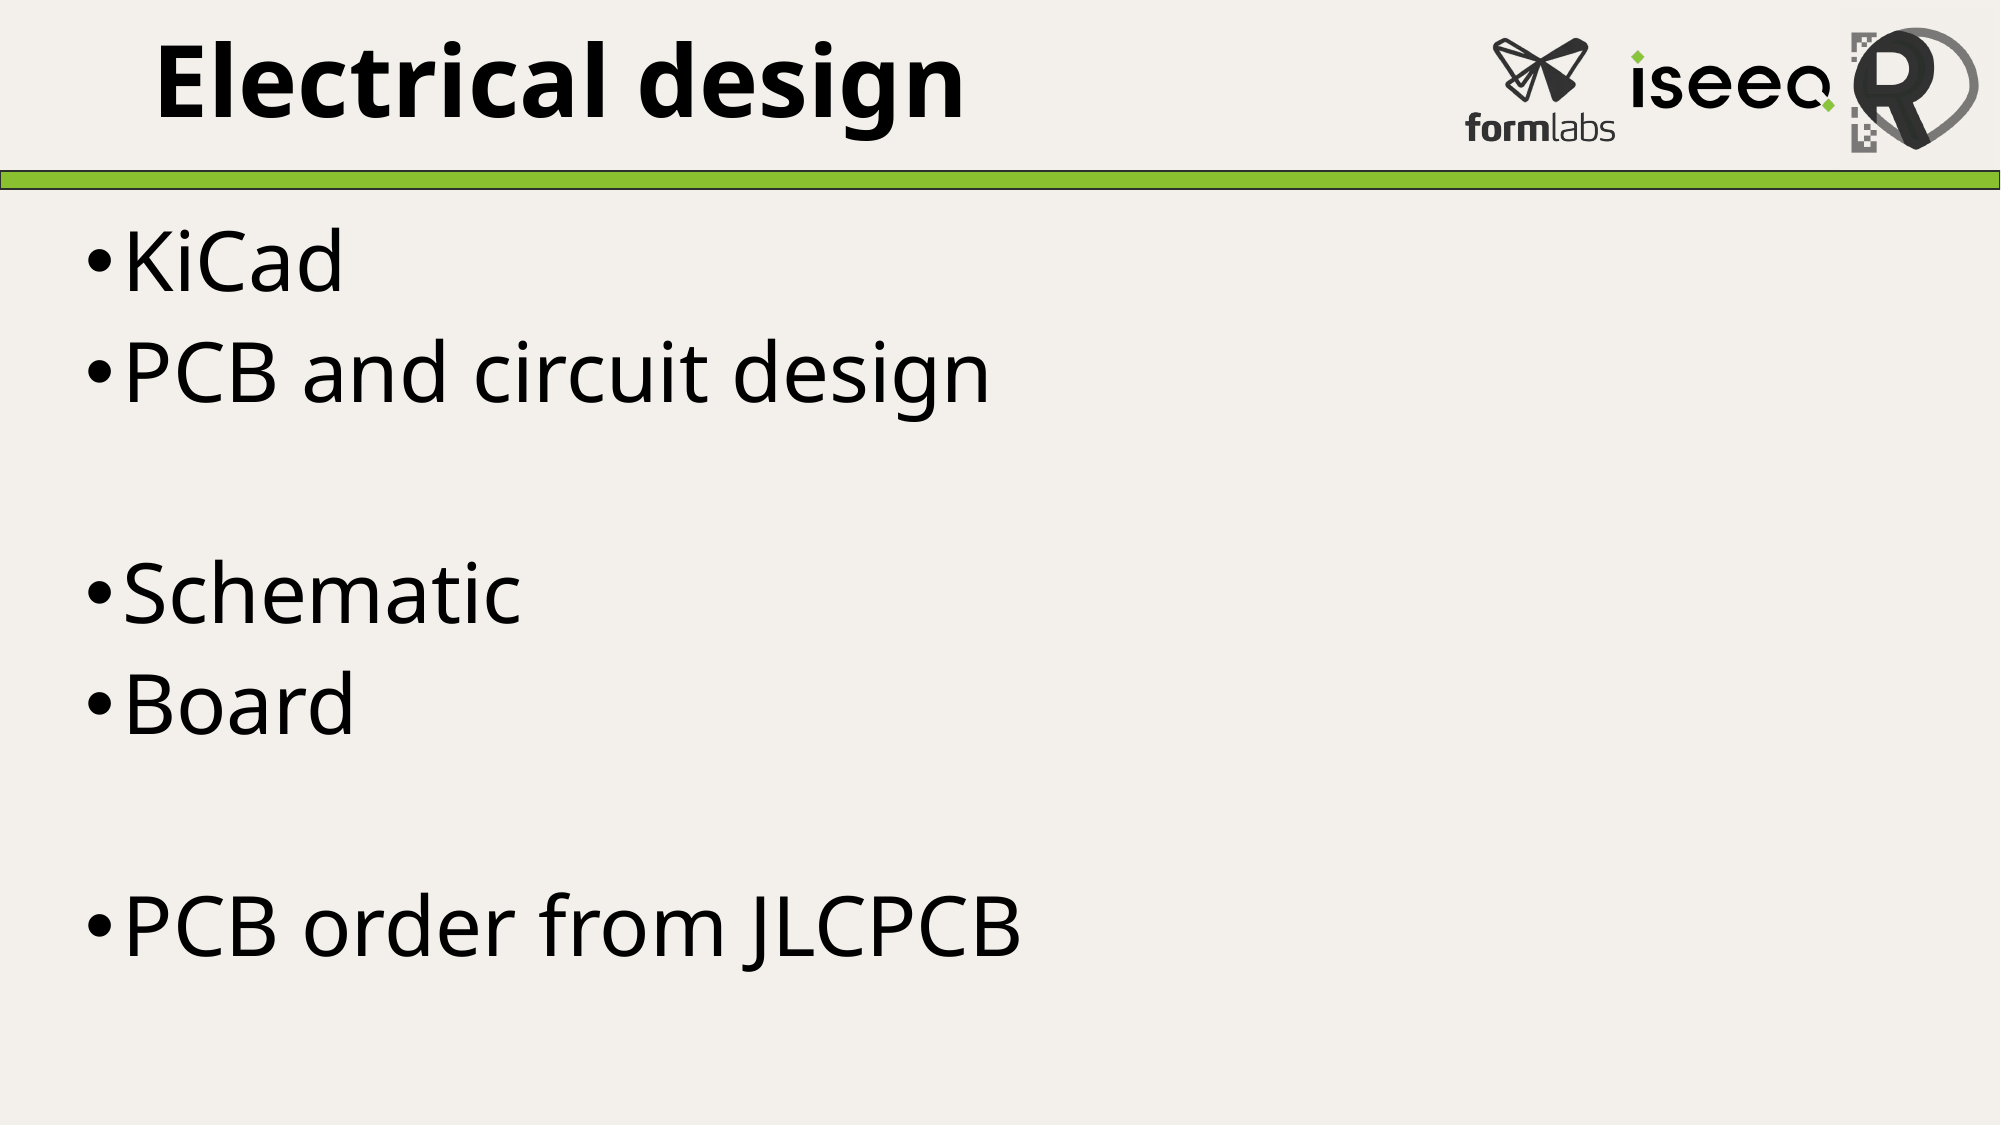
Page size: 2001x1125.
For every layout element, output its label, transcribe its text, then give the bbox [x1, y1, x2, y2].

picture [1459, 12, 1620, 174]
picture [1631, 8, 1996, 169]
title Electrical design [137, 22, 1460, 148]
list KiCad PCB and circuit design Schematic Board PCB order from JLCPCB [70, 212, 1930, 1090]
